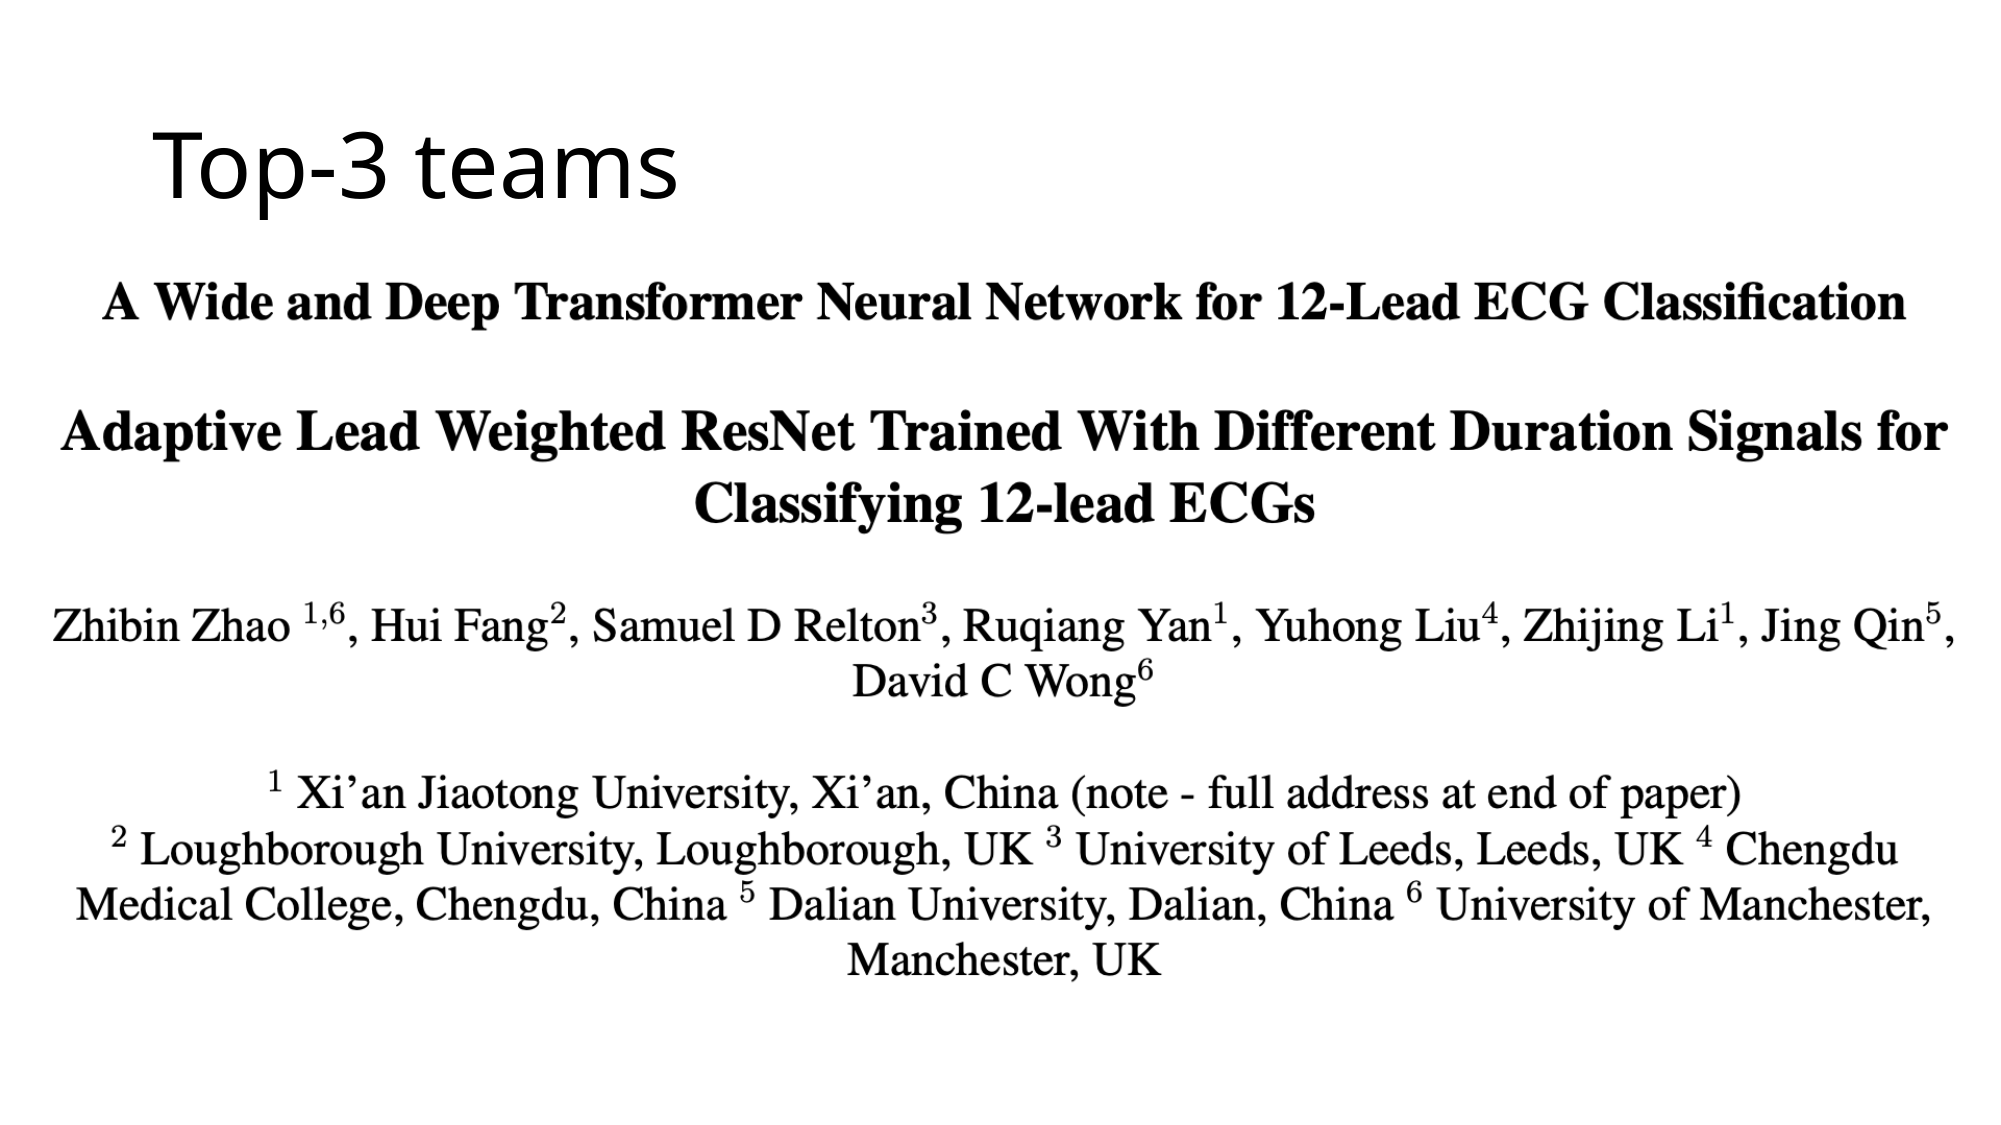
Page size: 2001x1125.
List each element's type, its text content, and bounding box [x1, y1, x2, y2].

picture [24, 243, 1975, 997]
title Top-3 teams [137, 59, 1863, 243]
